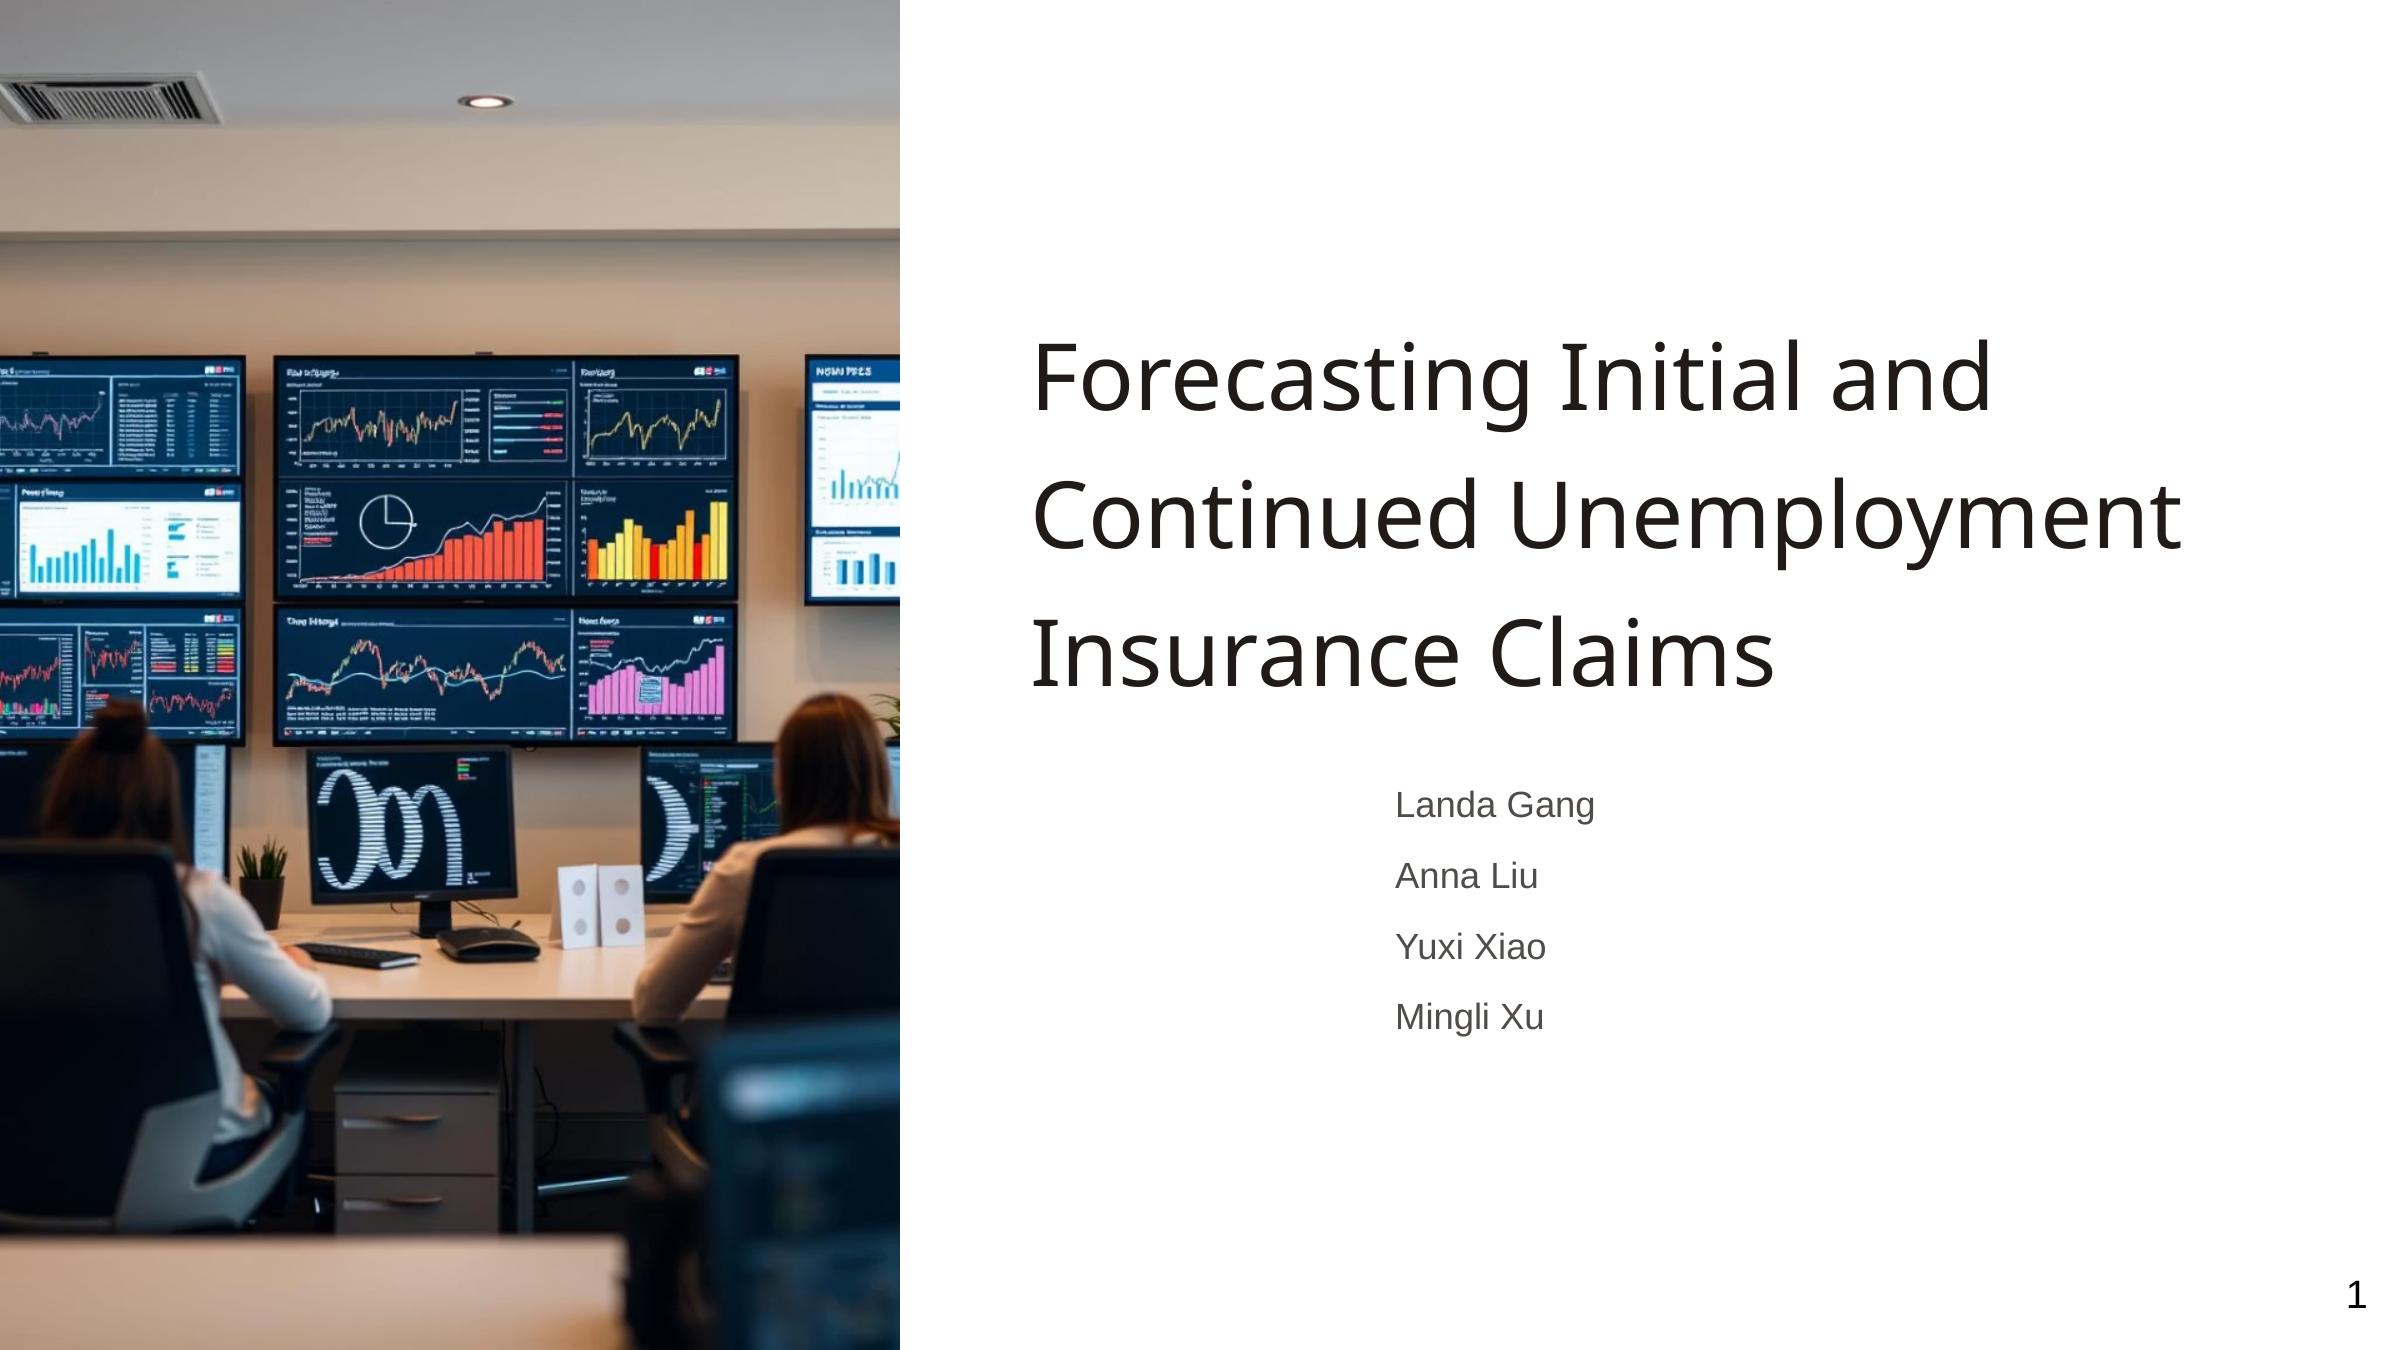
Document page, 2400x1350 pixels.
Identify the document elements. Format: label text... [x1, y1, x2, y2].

text_box Landa Gang Anna Liu Yuxi Xiao Mingli Xu [1395, 754, 2400, 814]
text_box Forecasting Initial and Continued Unemployment Insurance Claims [1030, 290, 2270, 640]
picture [0, 0, 901, 1350]
slide_number ‹#› [2245, 1246, 2390, 1350]
